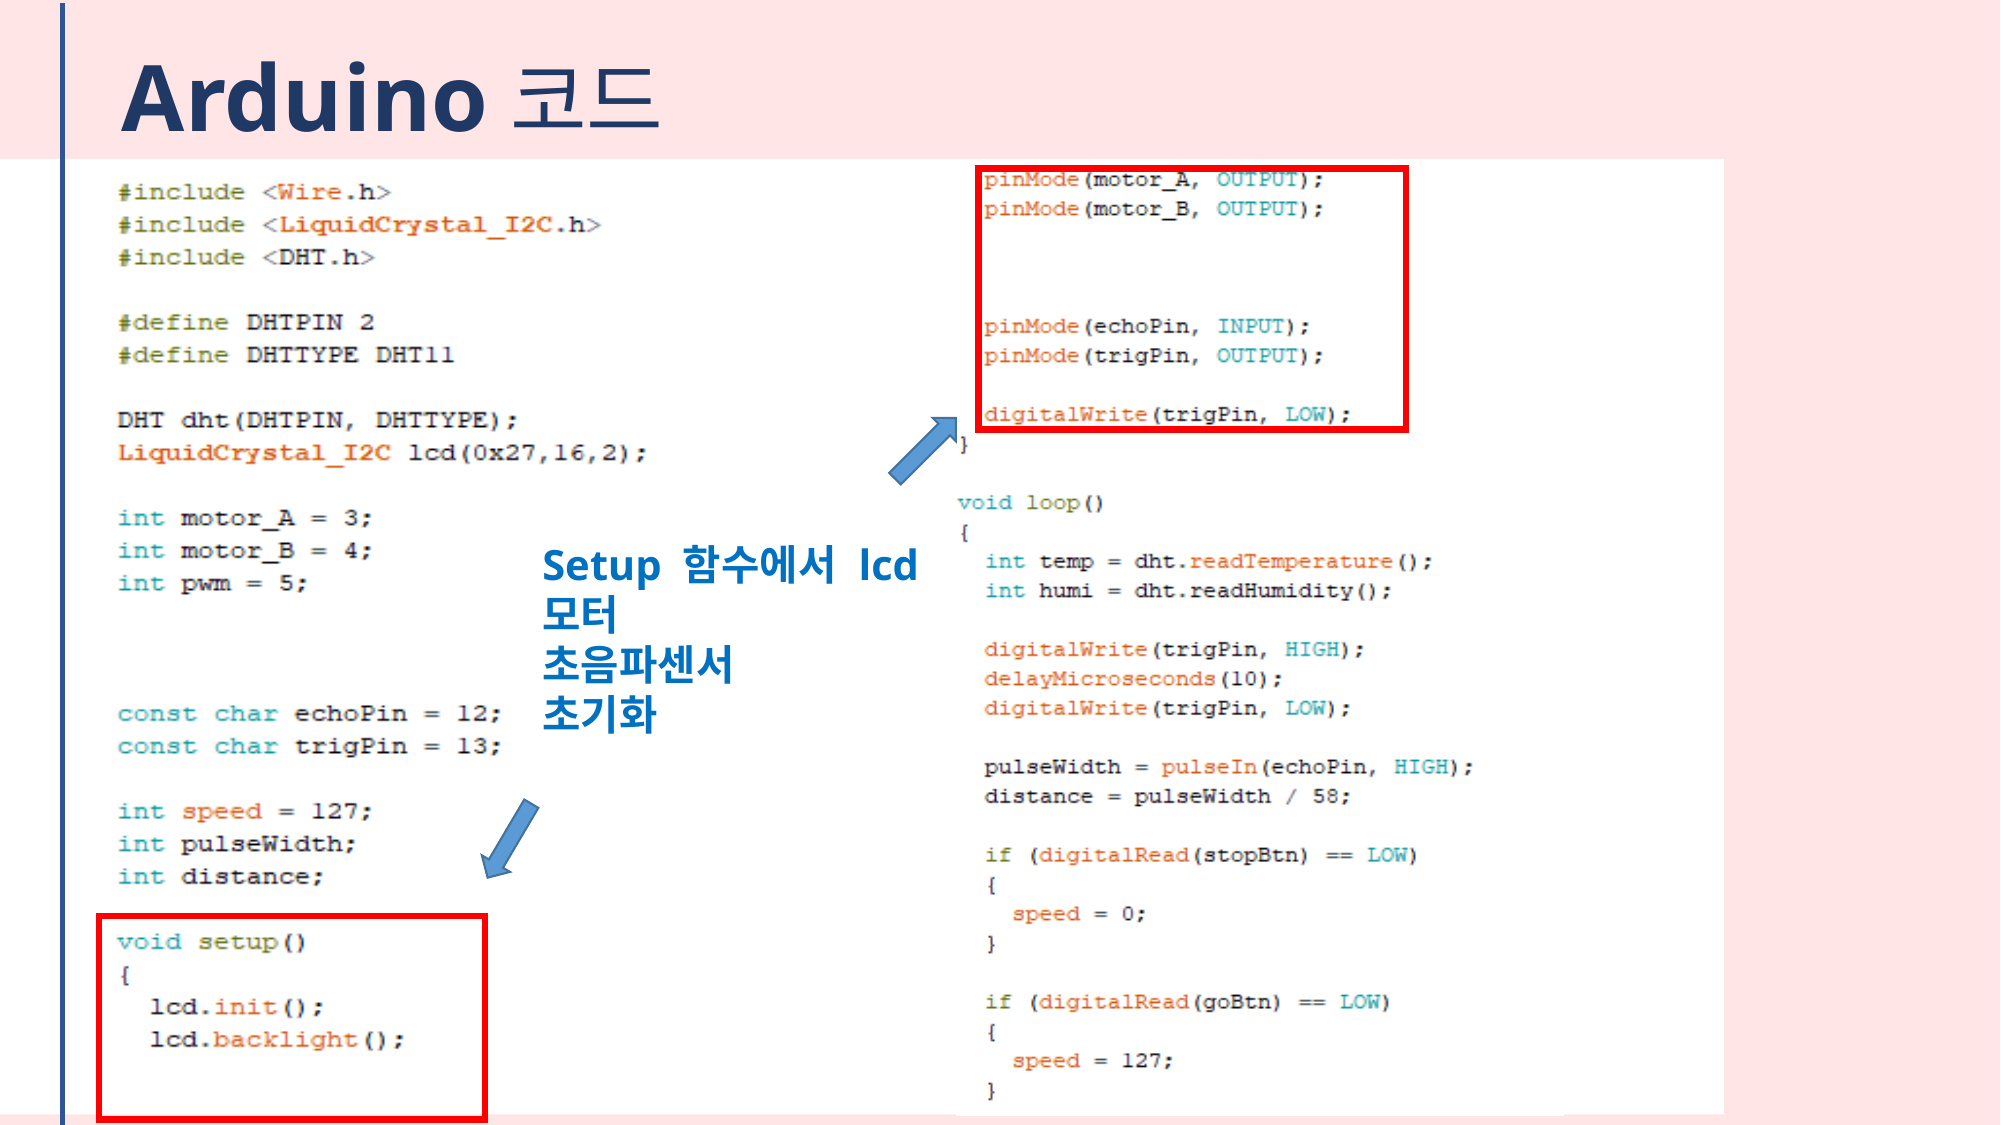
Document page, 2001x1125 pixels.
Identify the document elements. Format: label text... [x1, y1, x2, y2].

text_box [98, 915, 486, 1121]
picture [99, 171, 722, 1076]
text_box [887, 416, 956, 486]
text_box [0, 158, 60, 1115]
text_box Setup 함수에서 lcd 모터 초음파센서 초기화 [722, 531, 956, 747]
picture [956, 169, 1564, 1116]
text_box [65, 158, 1725, 1115]
text_box Arduino코드 [107, 32, 679, 158]
